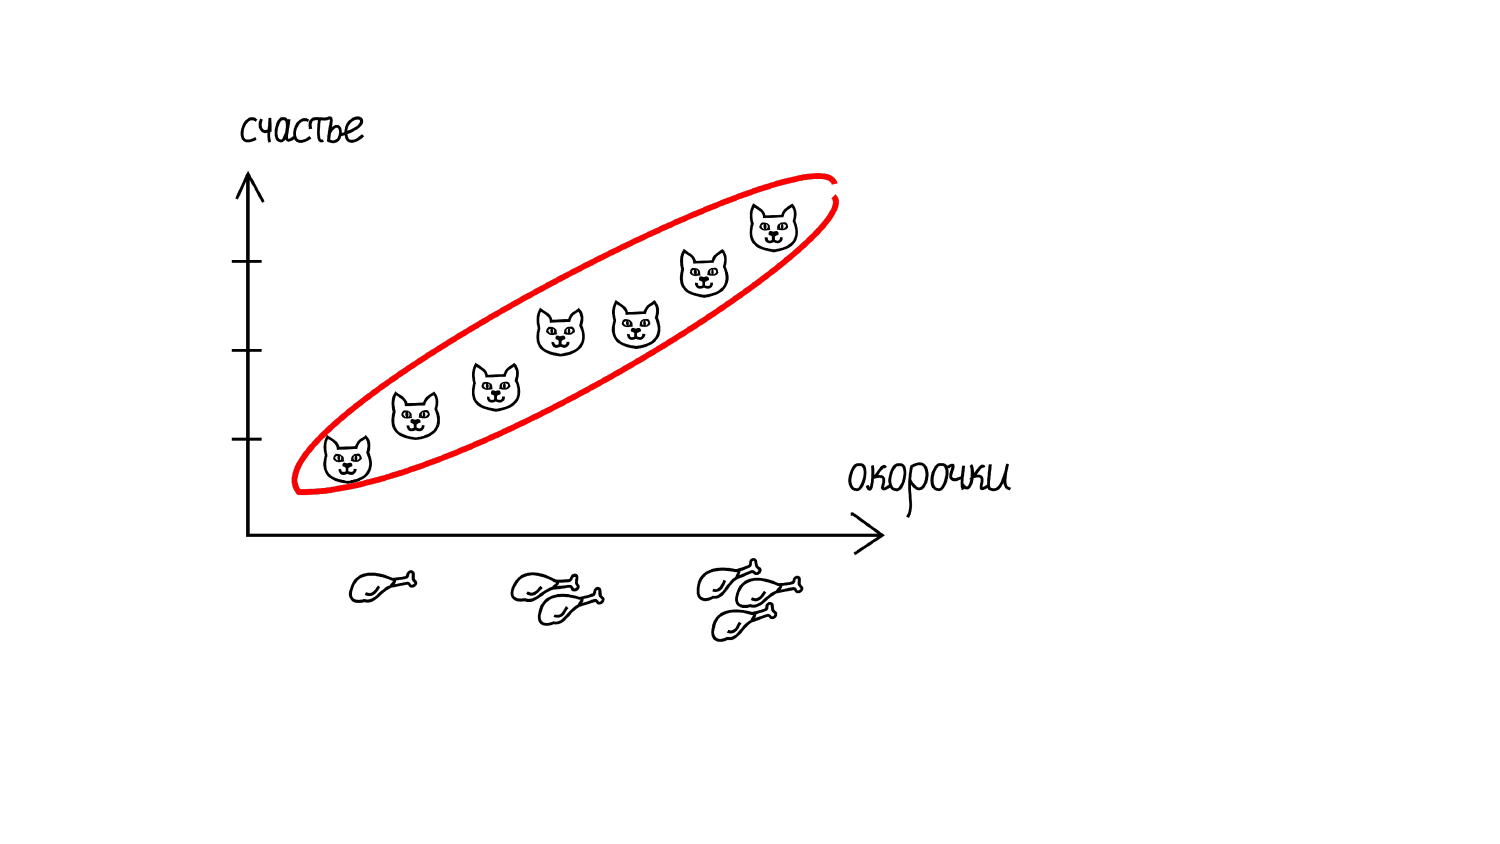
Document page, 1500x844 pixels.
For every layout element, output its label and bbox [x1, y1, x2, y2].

picture [163, 55, 1042, 677]
